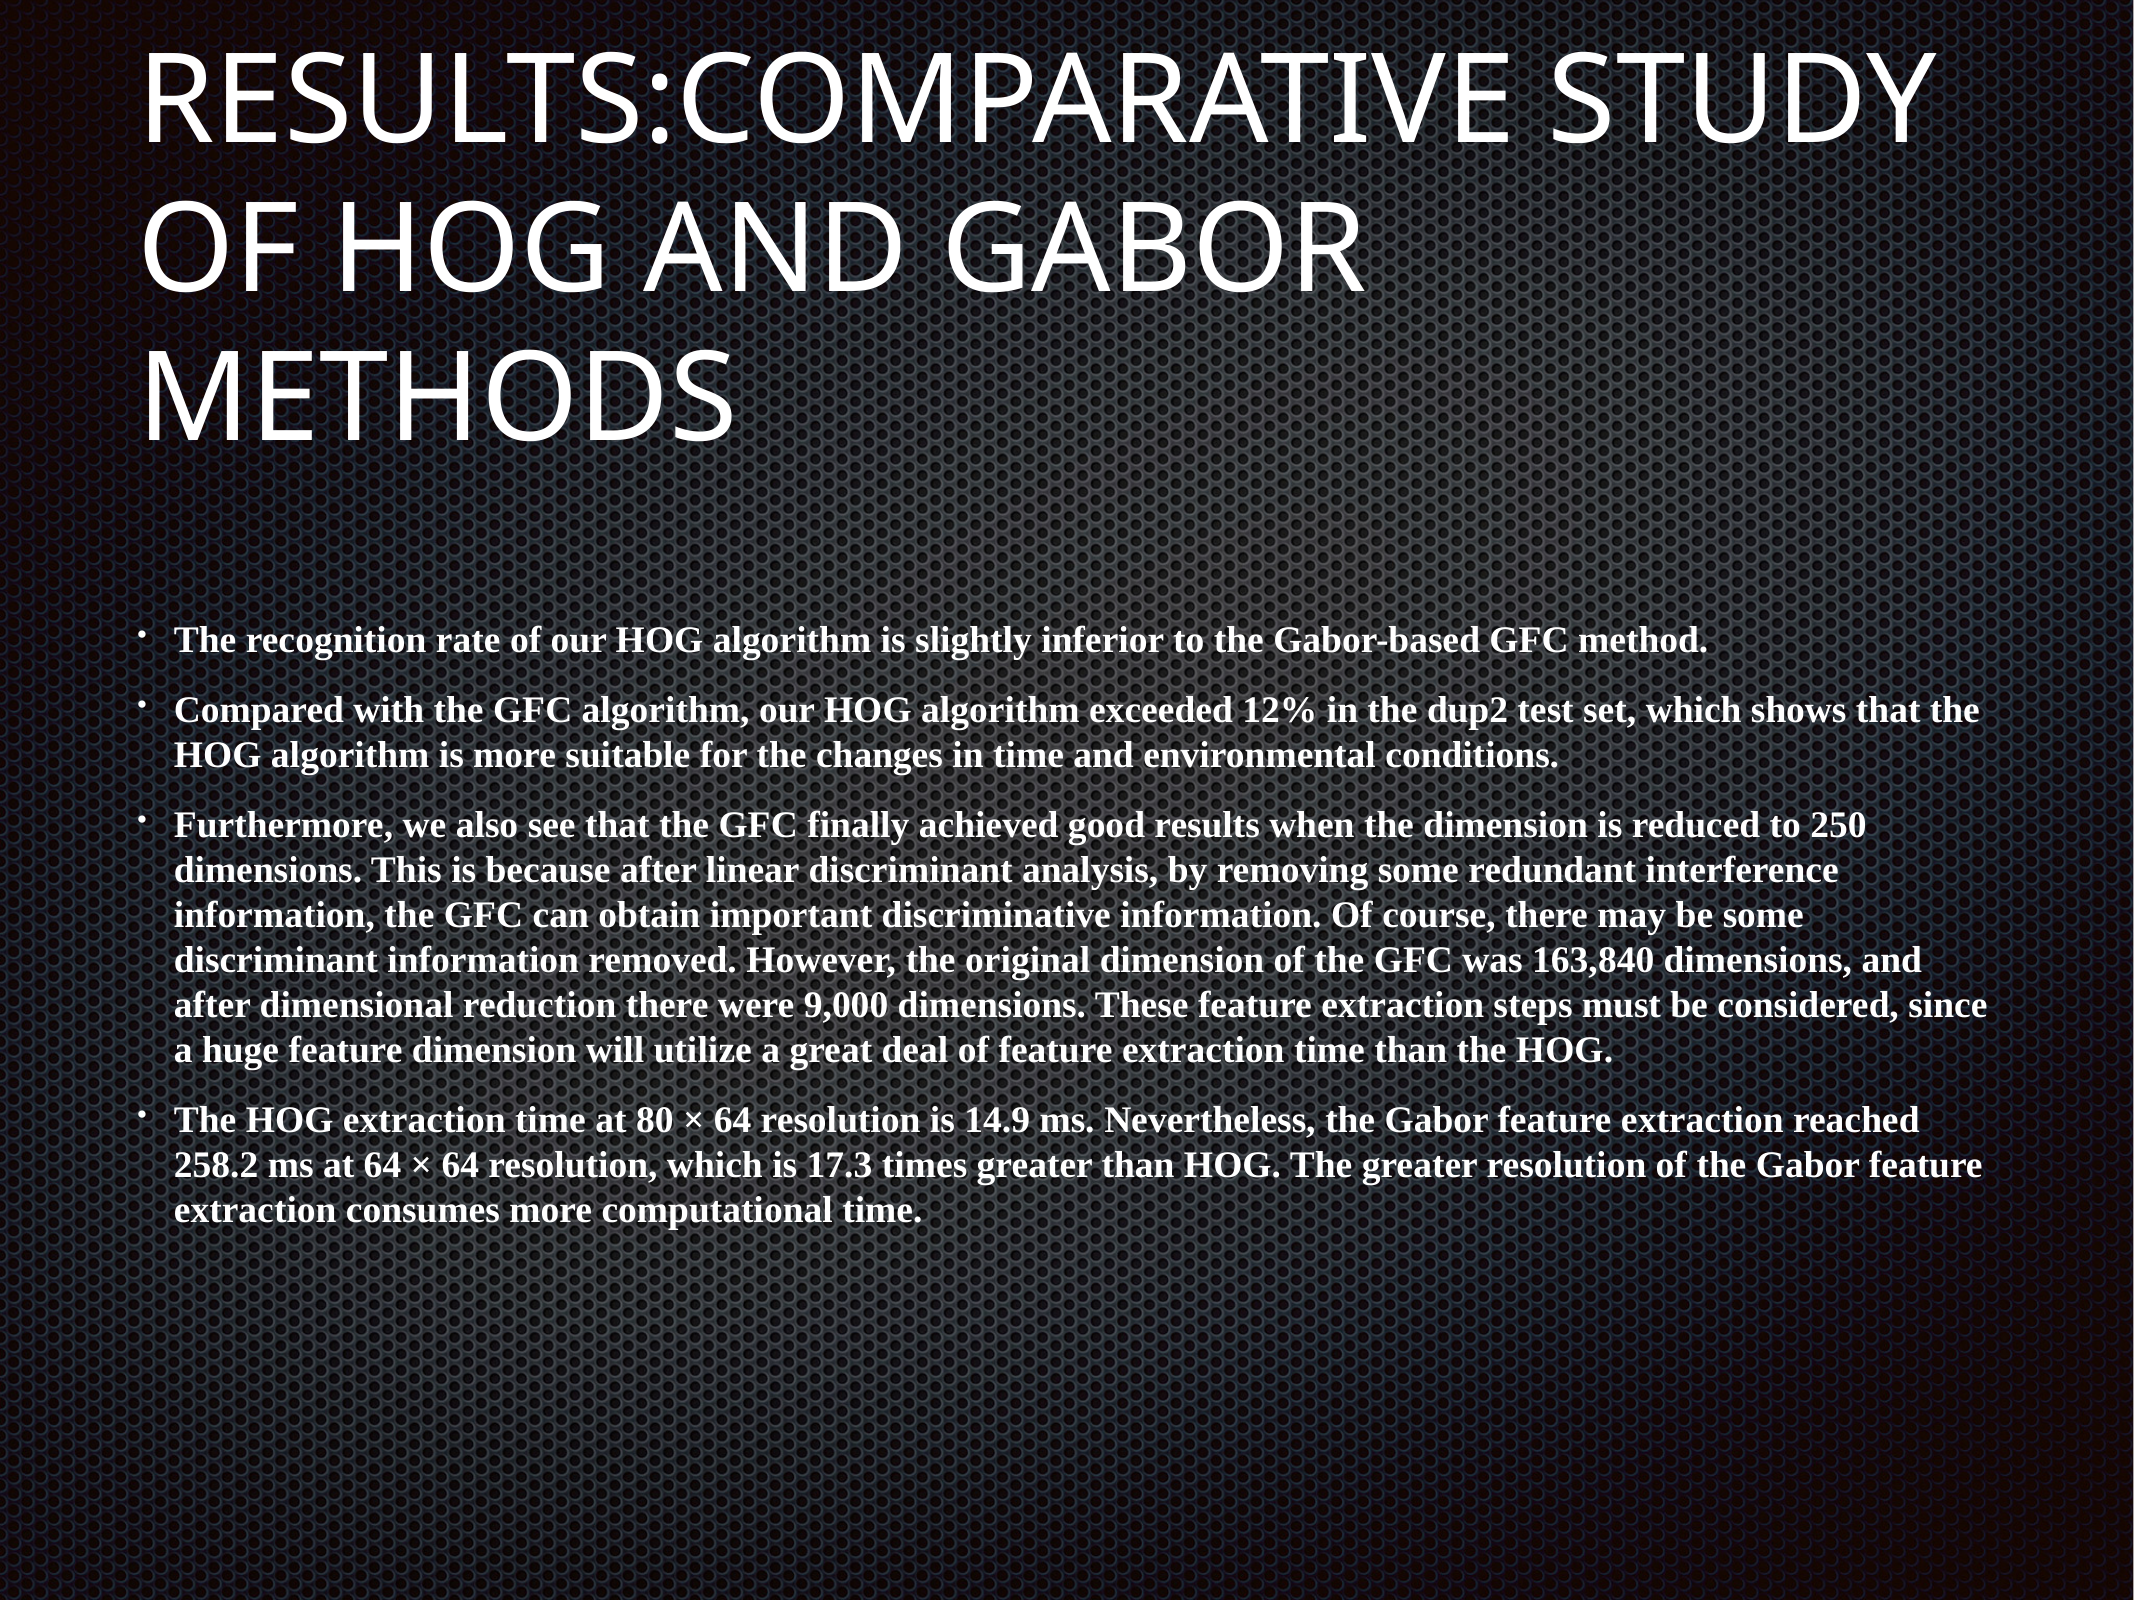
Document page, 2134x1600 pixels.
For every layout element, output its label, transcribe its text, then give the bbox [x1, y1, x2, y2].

picture [0, 0, 2134, 1600]
list The recognition rate of our HOG algorithm is slightly inferior to the Gabor-based GFC method. Compared with the GFC algorithm, our HOG algorithm exceeded 12% in the dup2 test set, which shows that the HOG algorithm is more suitable for the changes in time and environmental conditions. Furthermore, we also see that the GFC finally achieved good results when the dimension is reduced to 250 dimensions. This is because after linear discriminant analysis, by removing some redundant interference information, the GFC can obtain important discriminative information. Of course, there may be some discriminant information removed. However, the original dimension of the GFC was 163,840 dimensions, and after dimensional reduction there were 9,000 dimensions. These feature extraction steps must be considered, since a huge feature dimension will utilize a great deal of feature extraction time than the HOG. The HOG extraction time at 80 × 64 resolution is 14.9 ms. Nevertheless, the Gabor feature extraction reached 258.2 ms at 64 × 64 resolution, which is 17.3 times greater than HOG. The greater resolution of the Gabor feature extraction consumes more computational time. [128, 453, 2005, 1393]
title RESULTS:COMPARATIVE STUDY OF HOG AND GABOR METHODS [128, 41, 2005, 443]
